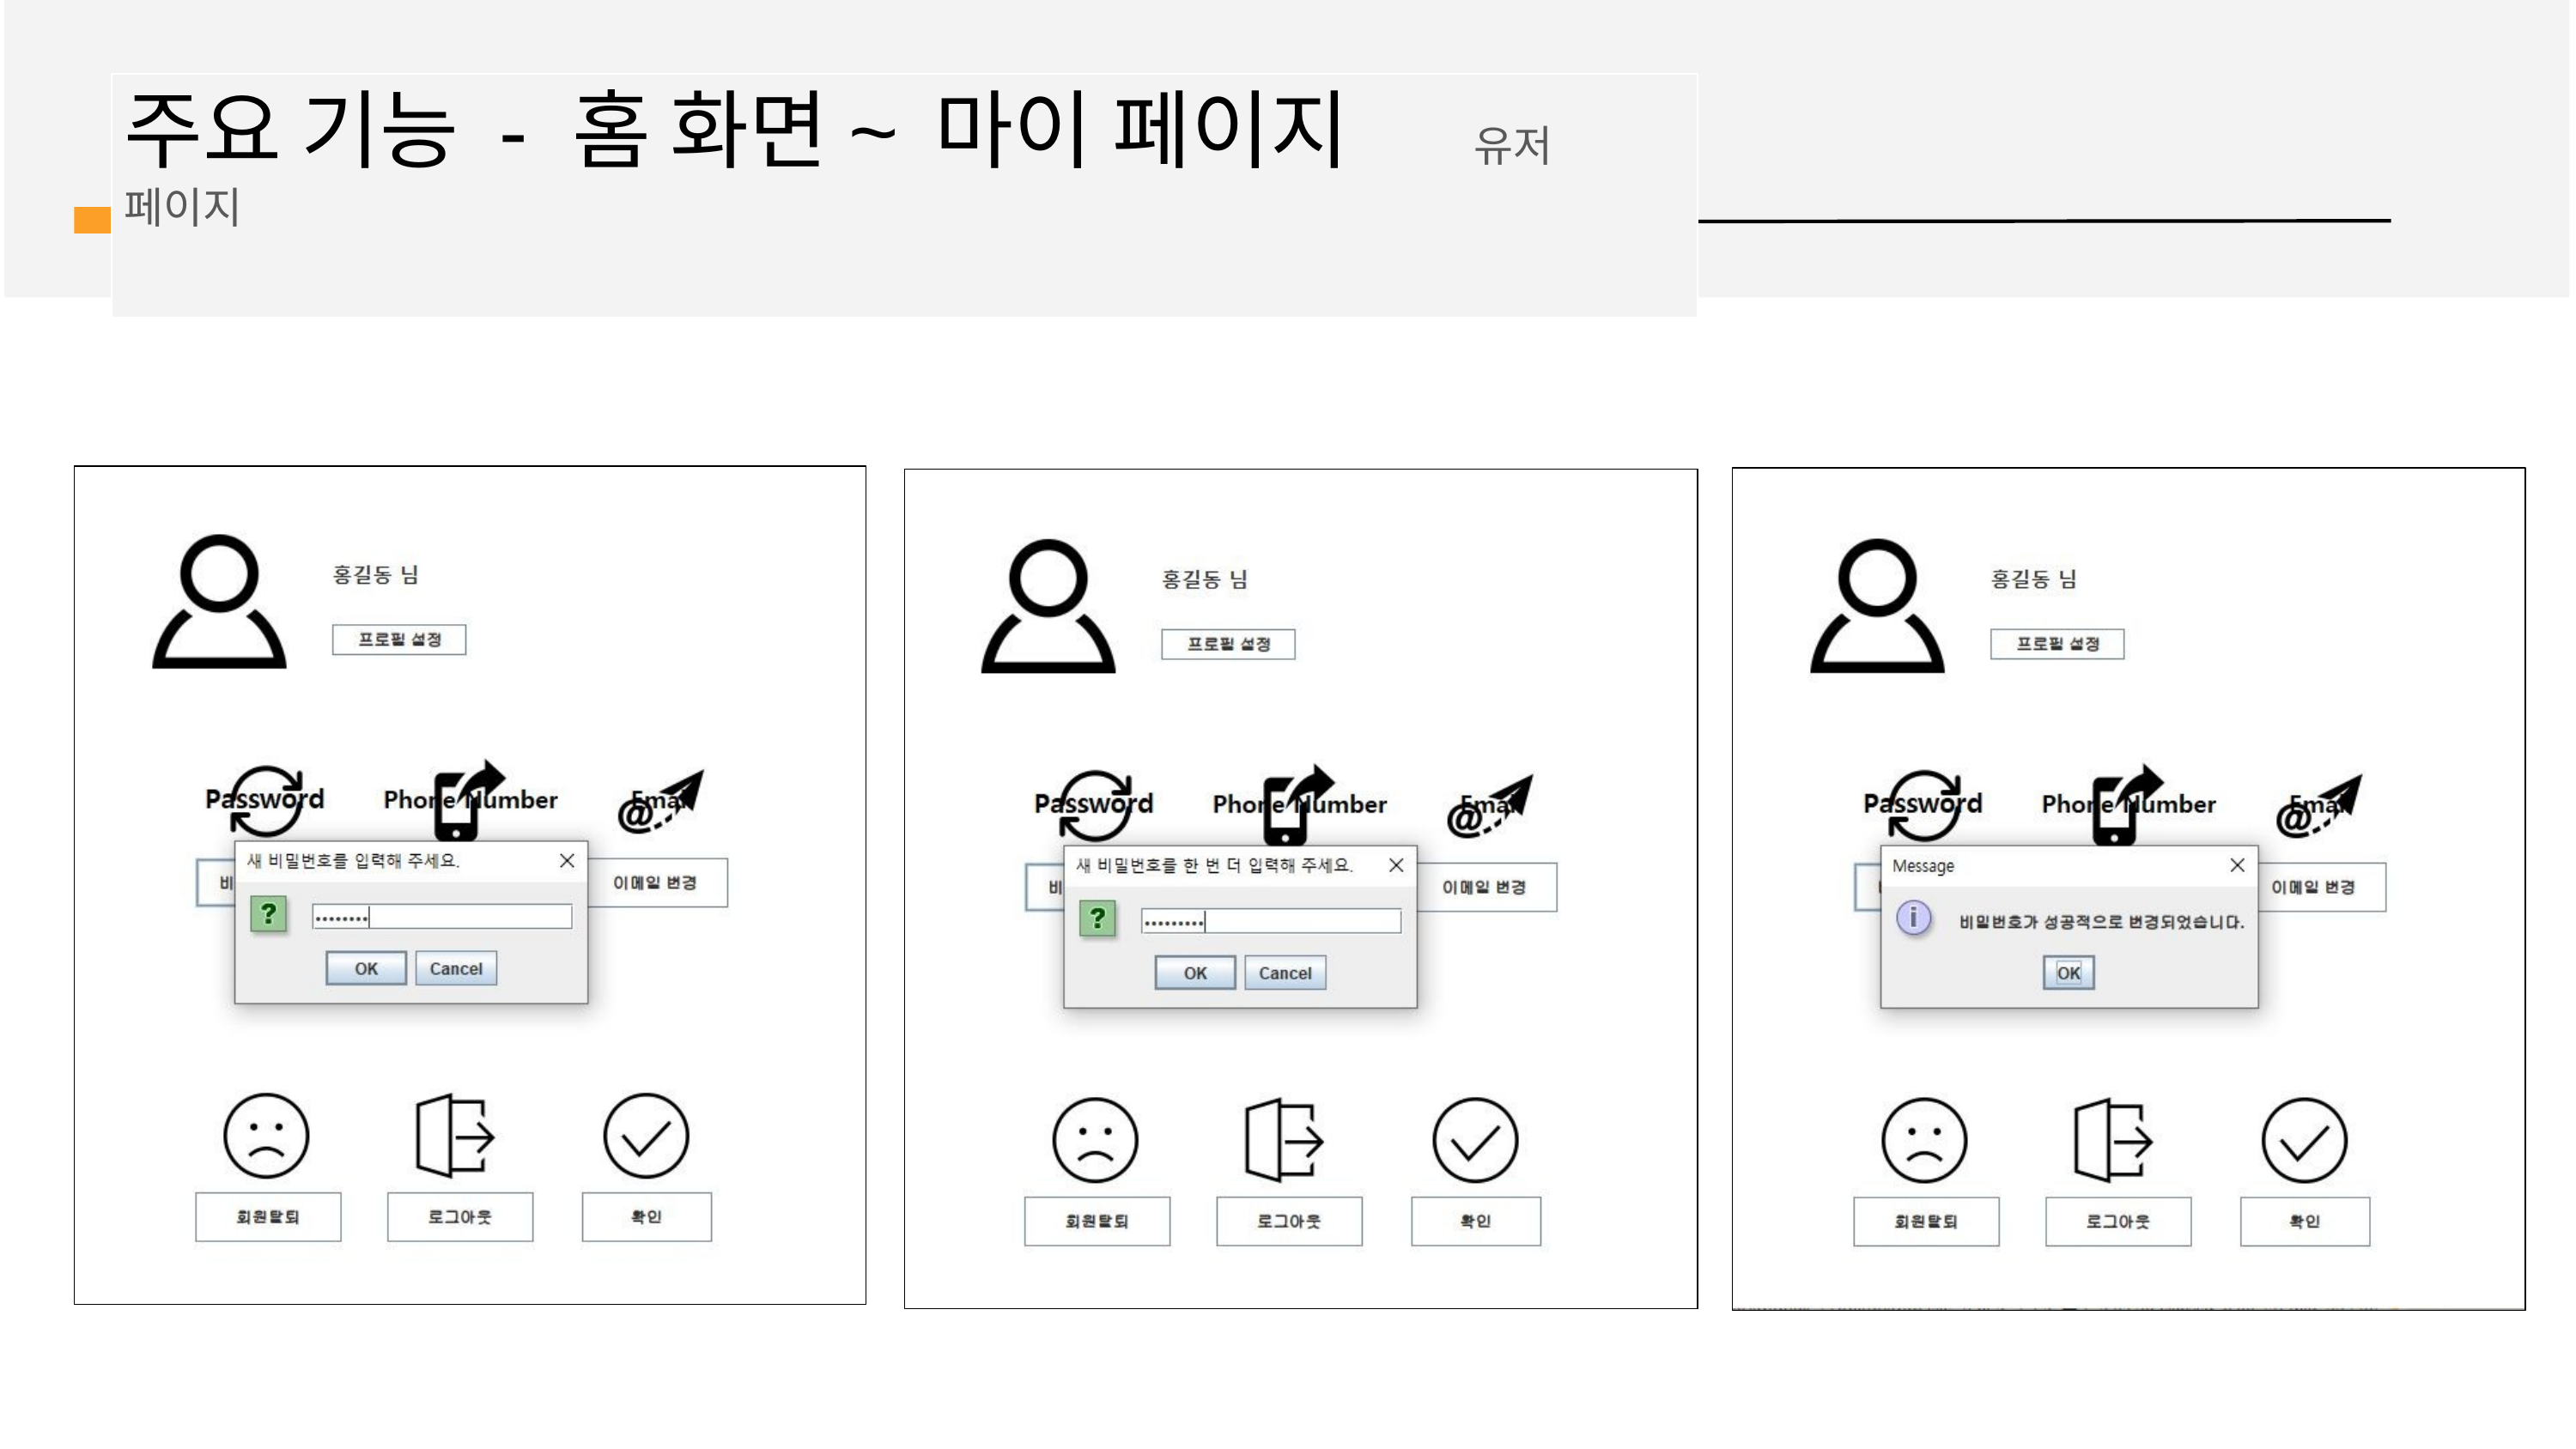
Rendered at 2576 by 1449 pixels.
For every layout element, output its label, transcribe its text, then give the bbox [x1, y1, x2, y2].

text_box [904, 469, 1698, 1309]
text_box 페이지 [122, 179, 255, 233]
text_box [74, 465, 866, 1305]
title 주요 기능 - 홈 화면~ 마이 페이지 유저 [112, 73, 1698, 318]
text_box [1732, 468, 2525, 1311]
